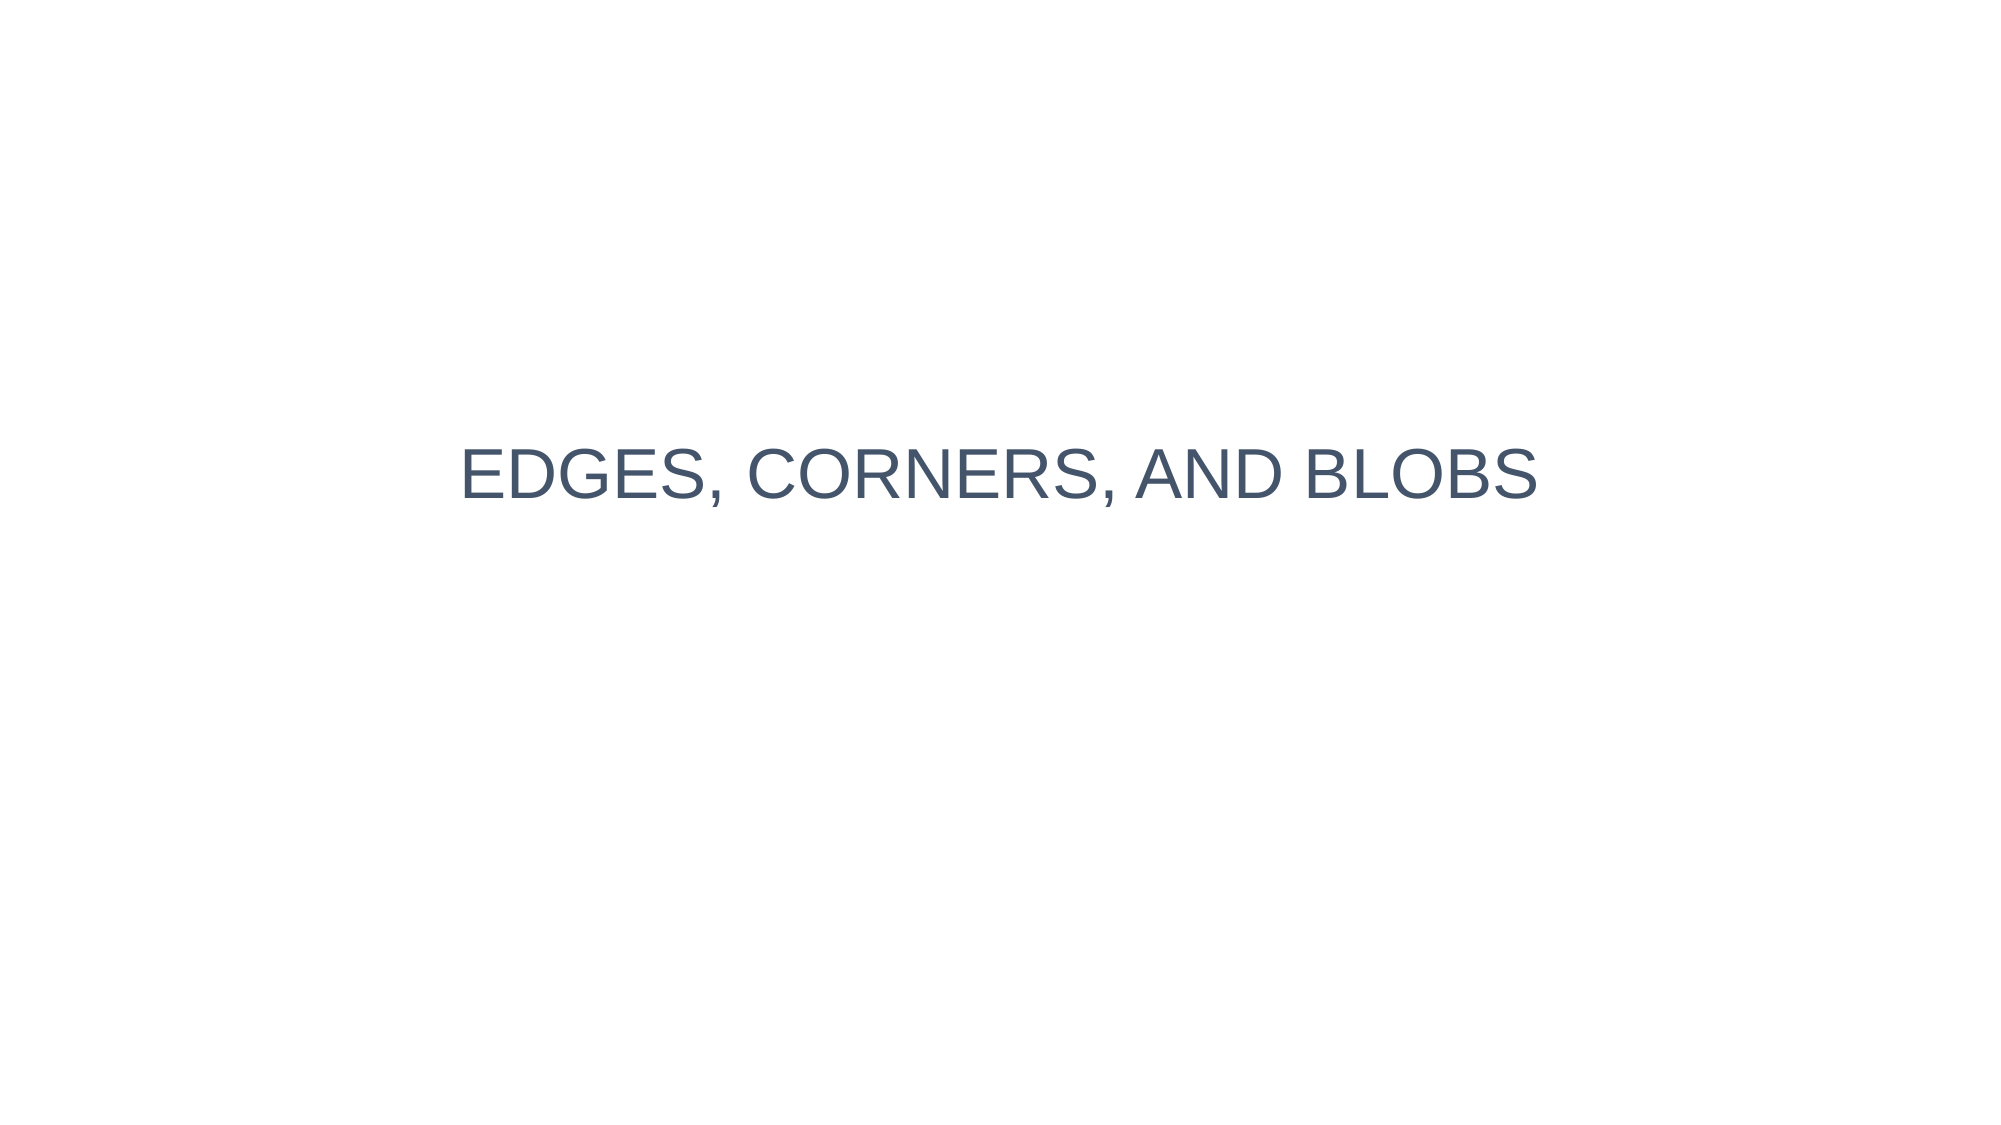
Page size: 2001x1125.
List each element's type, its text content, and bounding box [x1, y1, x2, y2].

title EDGES, CORNERS, AND BLOBS [149, 349, 1851, 591]
